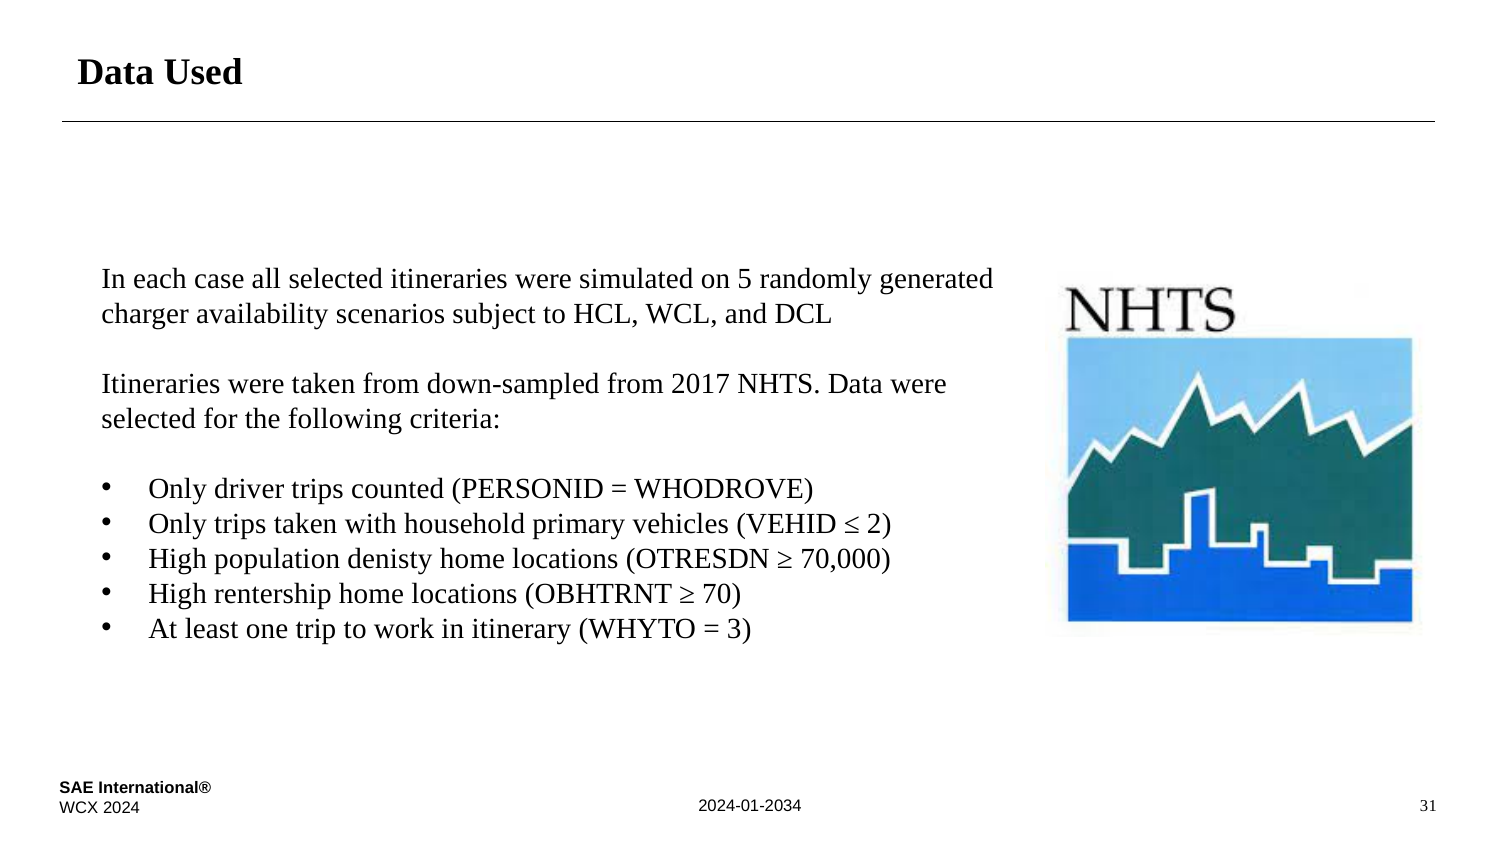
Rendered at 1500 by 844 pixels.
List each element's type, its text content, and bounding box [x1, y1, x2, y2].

picture [1045, 271, 1436, 637]
text_box In each case all selected itineraries were simulated on 5 randomly generated charger availability scenarios subject to HCL, WCL, and DCL Itineraries were taken from down-sampled from 2017 NHTS. Data were selected for the following criteria: Only driver trips counted (PERSONID = WHODROVE) Only trips taken with household primary vehicles (VEHID ≤ 2) High population denisty home locations (OTRESDN ≥ 70,000) High rentership home locations (OBHTRNT ≥ 70) At least one trip to work in itinerary (WHYTO = 3) [86, 252, 1017, 652]
title Data Used [62, 44, 1436, 111]
